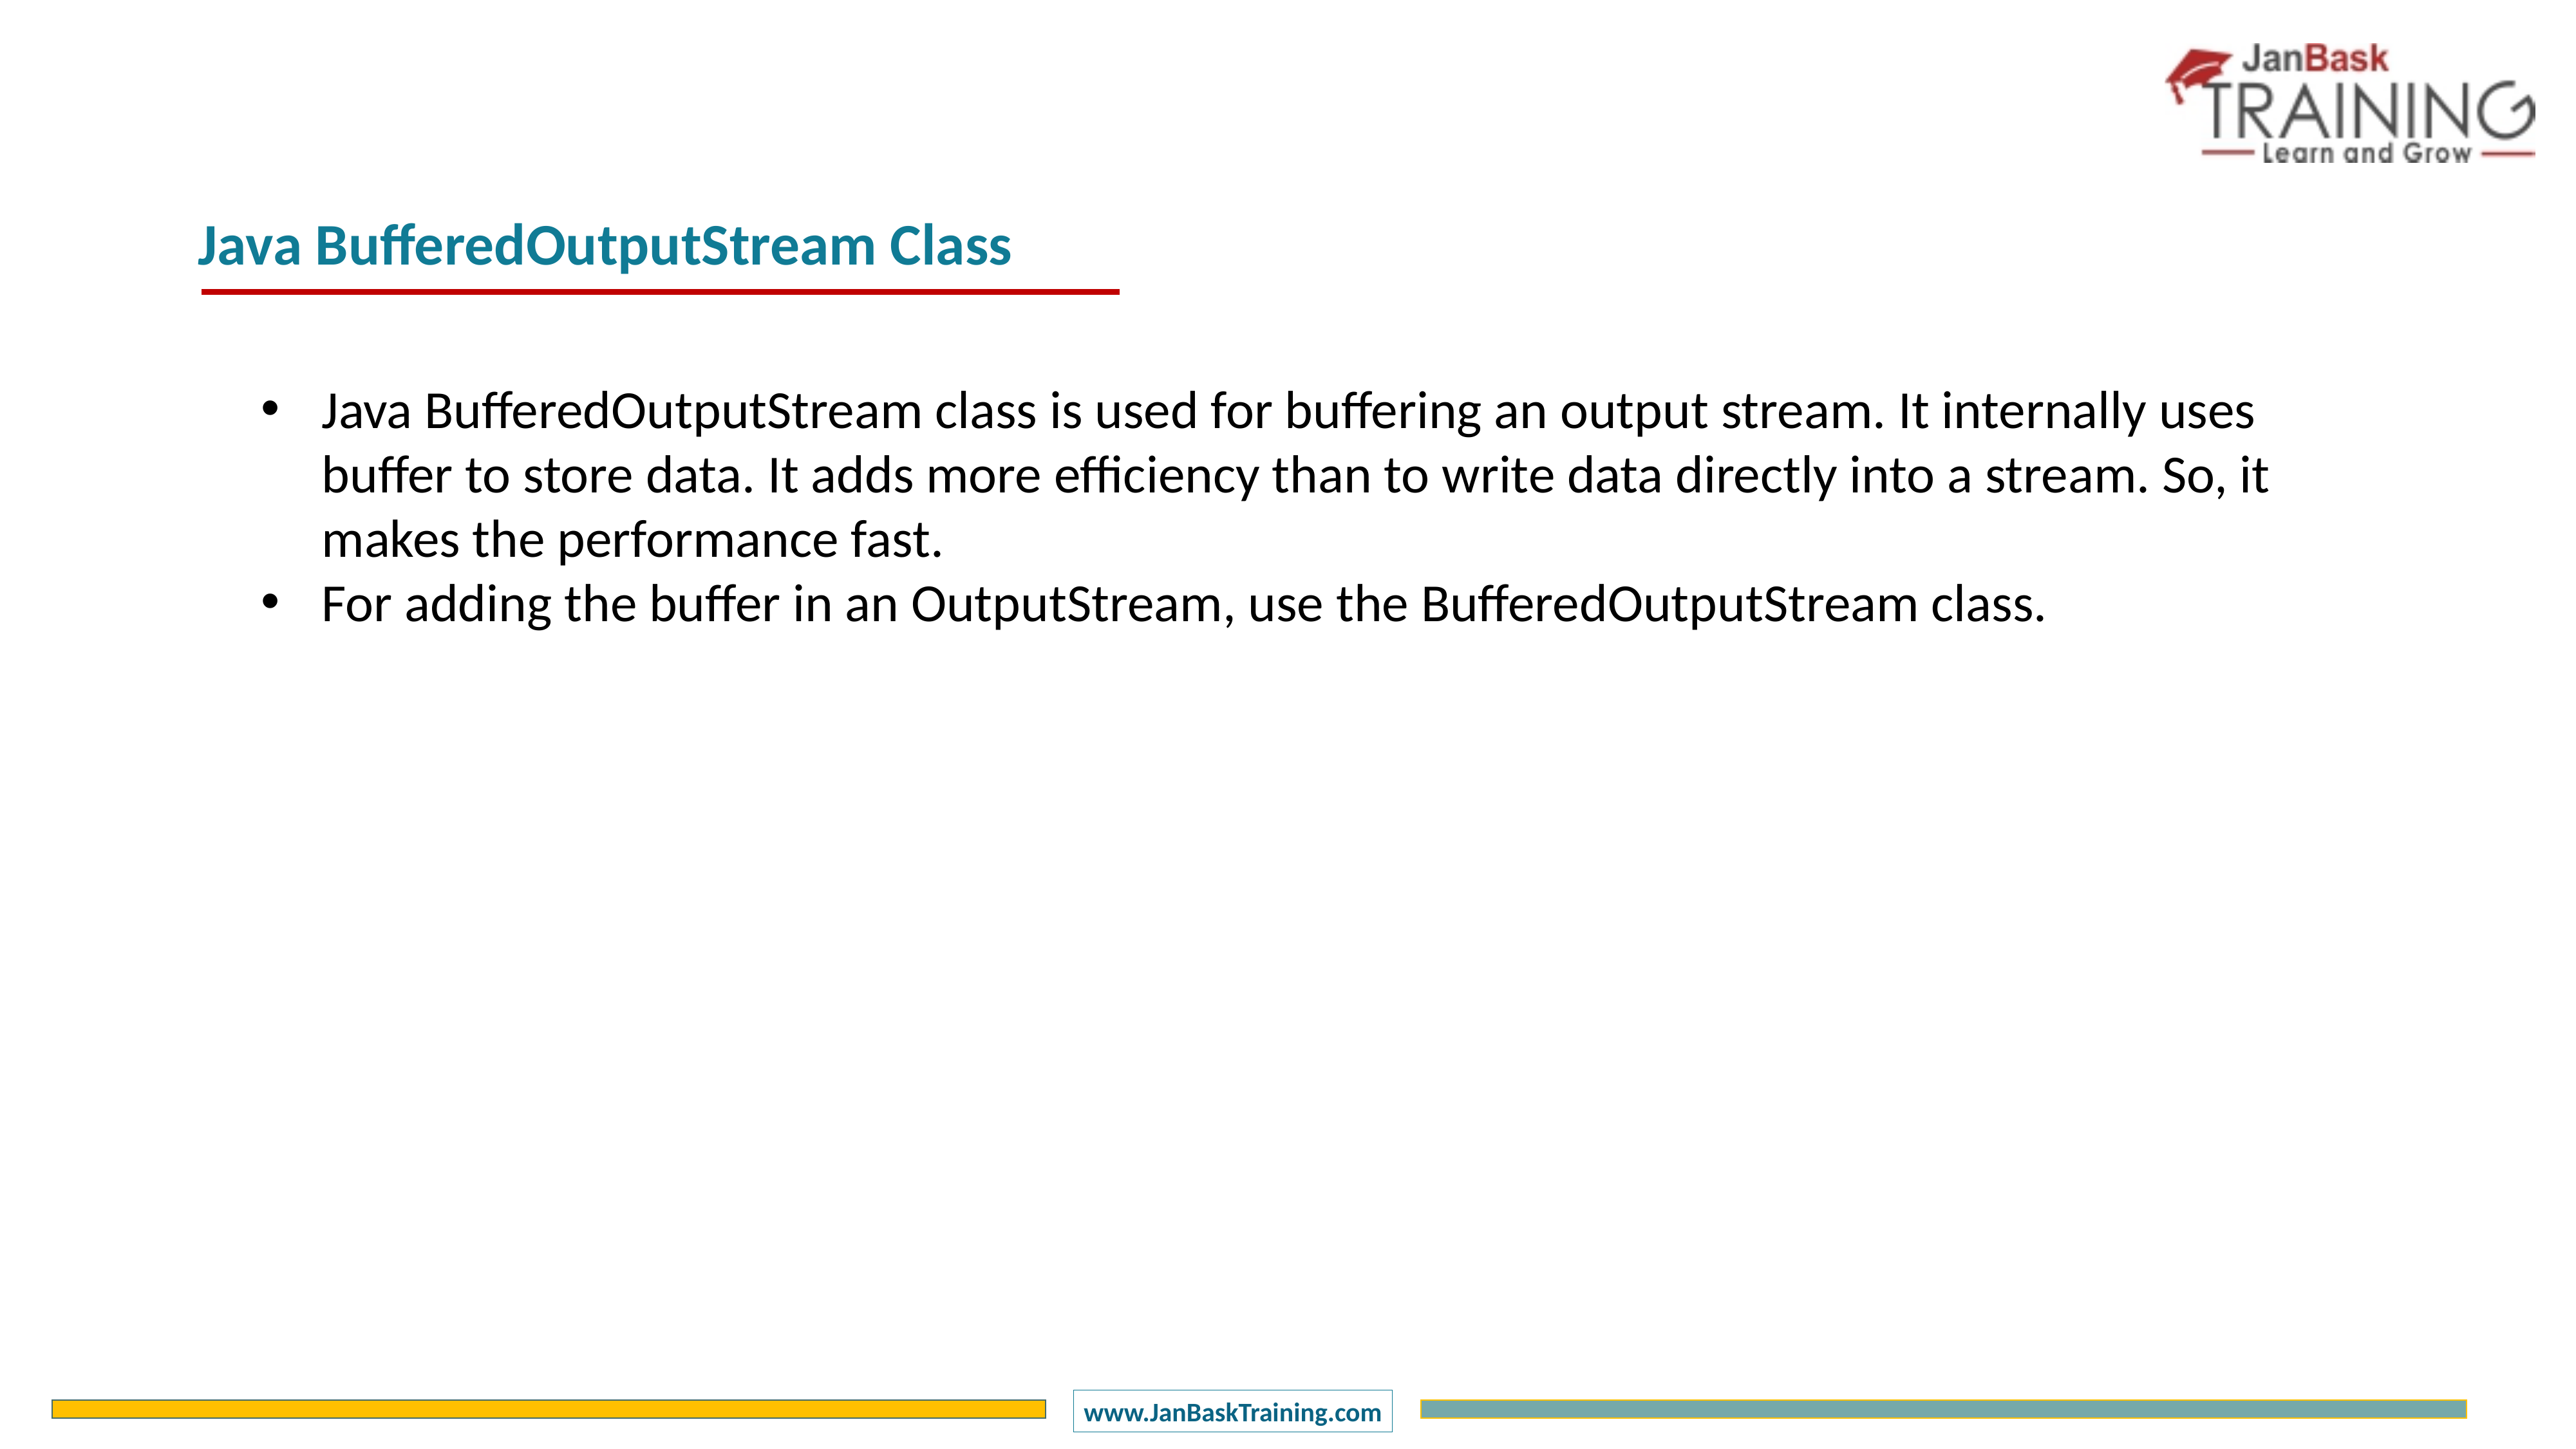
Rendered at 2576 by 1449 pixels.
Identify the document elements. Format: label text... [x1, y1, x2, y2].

text_box Java BufferedOutputStream Class [193, 201, 2000, 282]
picture [2165, 43, 2535, 163]
text_box Java BufferedOutputStream class is used for buffering an output stream. It internally uses buffer to store data. It adds more efficiency than to write data directly into a stream. So, it makes the performance fast. For adding the buffer in an OutputStream, use the BufferedOutputStream class. [256, 370, 2367, 637]
